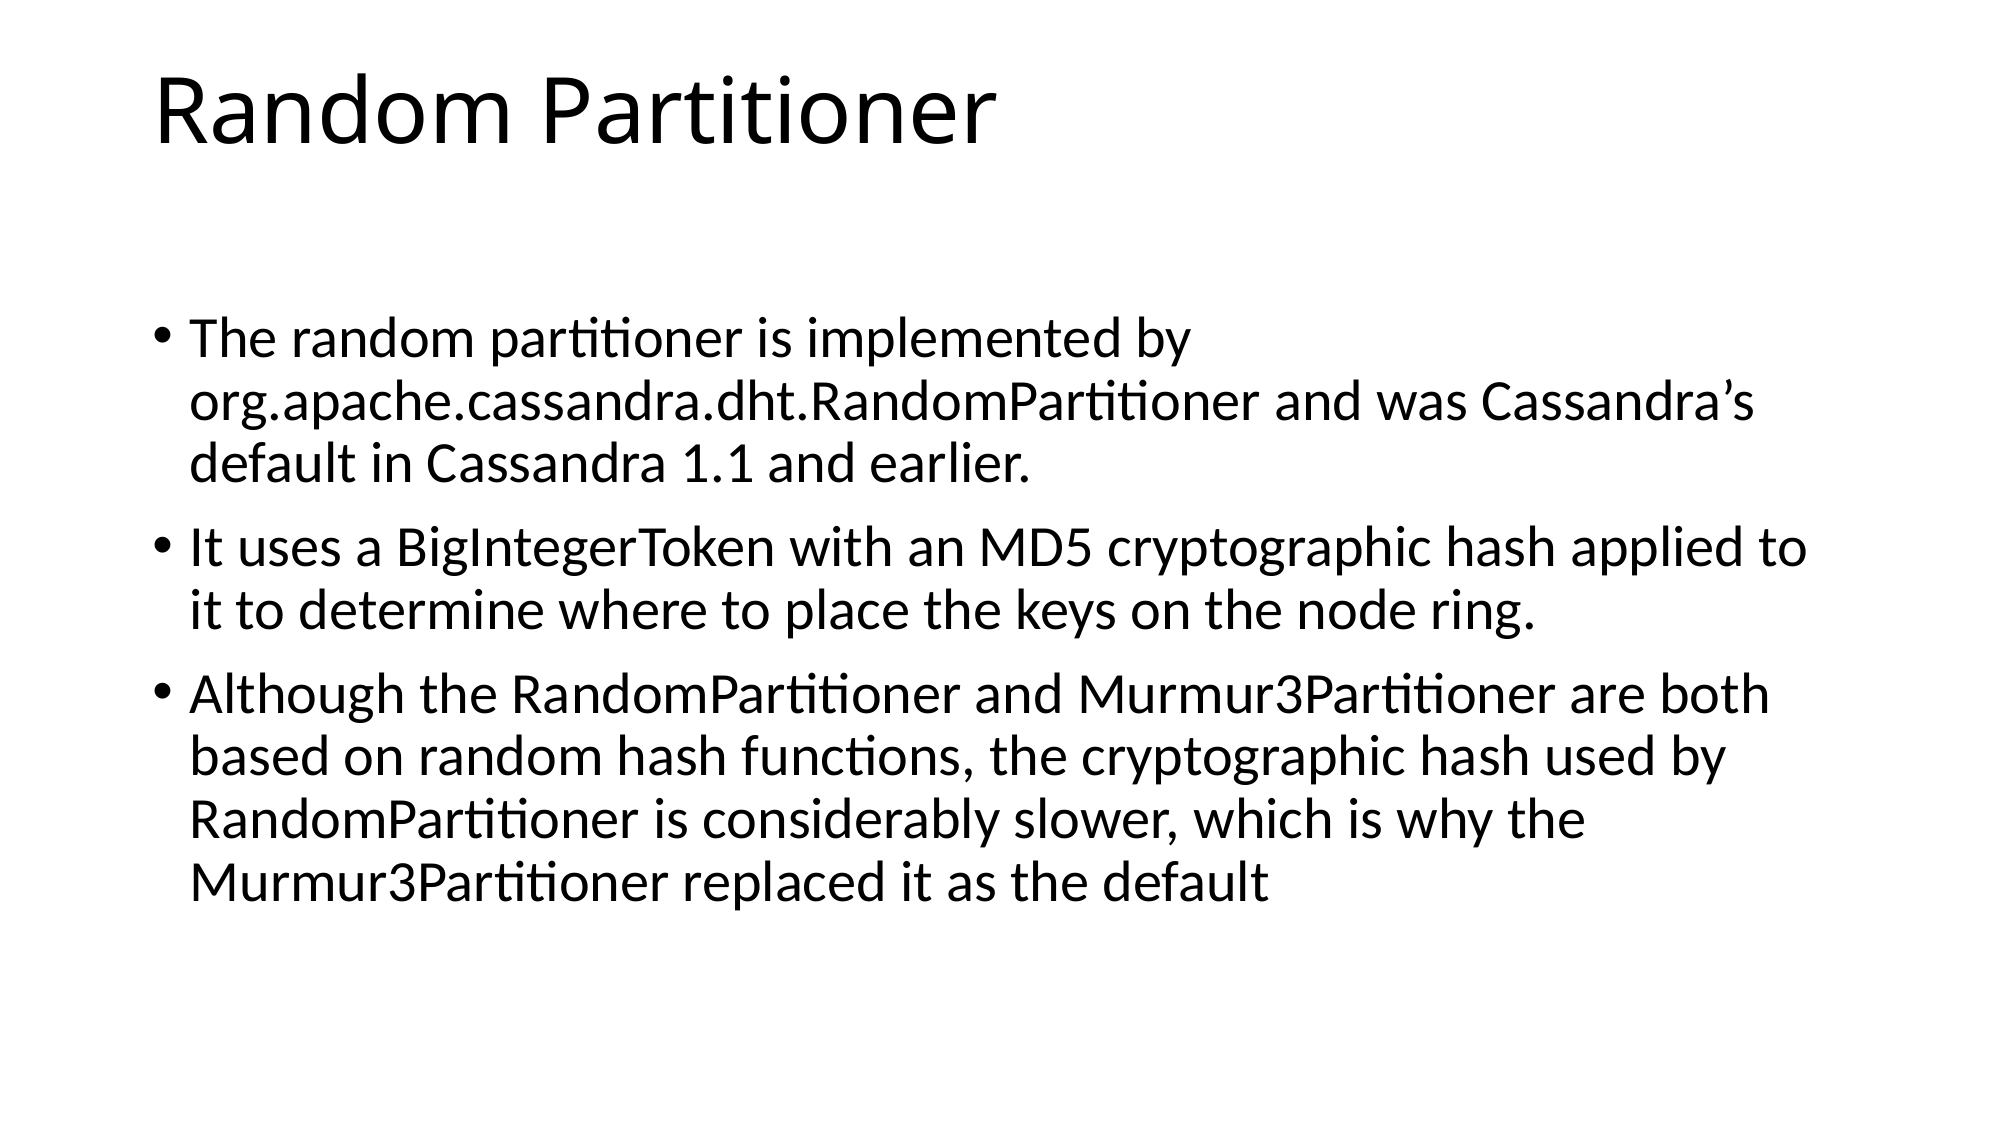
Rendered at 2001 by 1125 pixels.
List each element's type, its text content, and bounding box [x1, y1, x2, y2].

list The random partitioner is implemented by org.apache.cassandra.dht.RandomPartitioner and was Cassandra’s default in Cassandra 1.1 and earlier. It uses a BigIntegerToken with an MD5 cryptographic hash applied to it to determine where to place the keys on the node ring. Although the RandomPartitioner and Murmur3Partitioner are both based on random hash functions, the cryptographic hash used by RandomPartitioner is considerably slower, which is why the Murmur3Partitioner replaced it as the default [137, 299, 1863, 1014]
title Random Partitioner [137, 59, 1863, 278]
